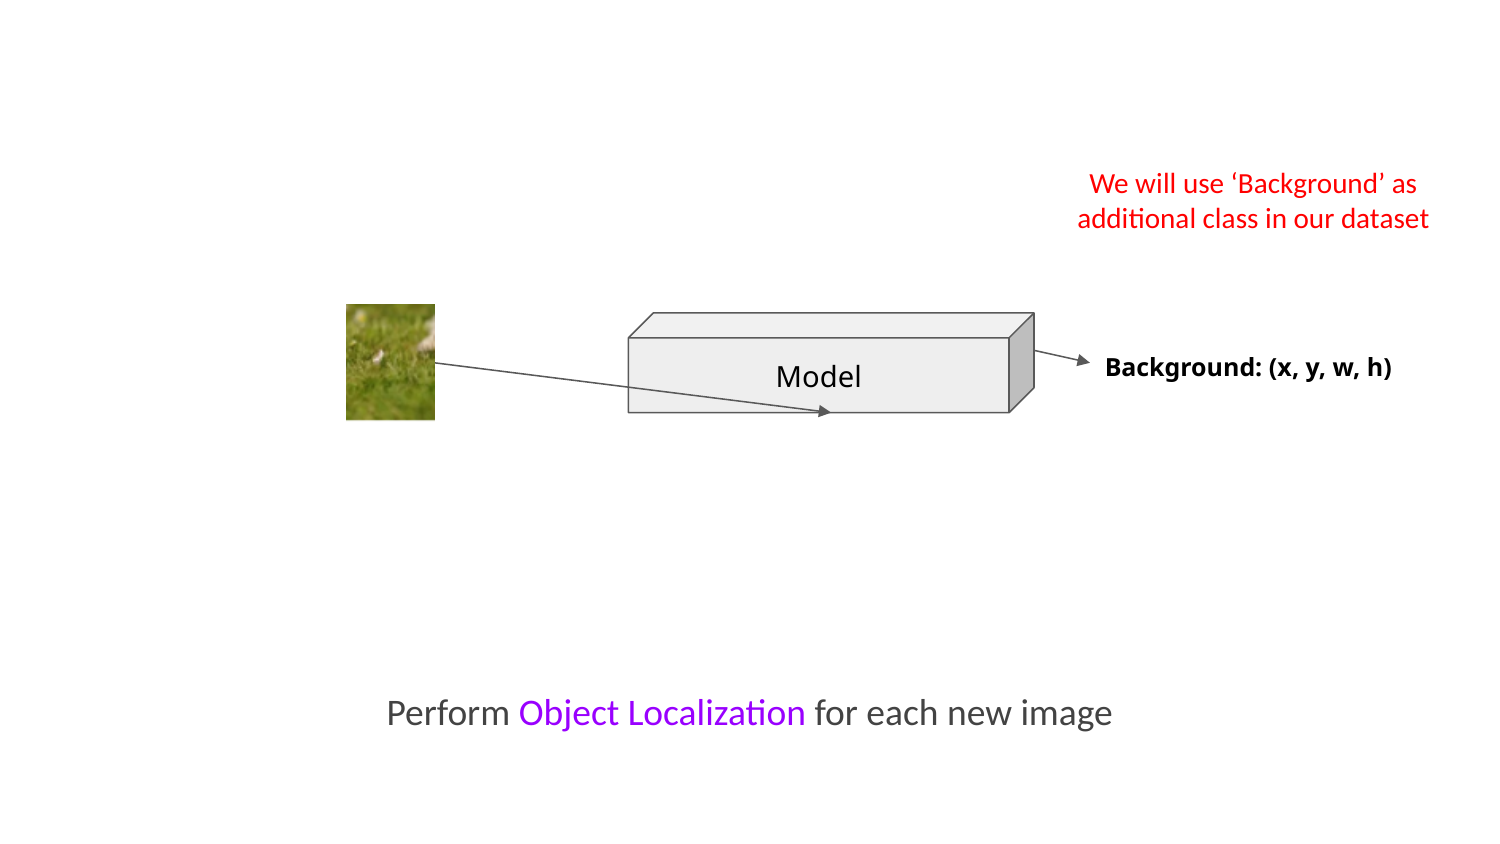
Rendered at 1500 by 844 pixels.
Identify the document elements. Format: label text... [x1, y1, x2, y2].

text_box [1010, 315, 1033, 411]
picture [346, 303, 435, 422]
text_box Perform Object Localization for each new image [154, 675, 1346, 746]
text_box We will use ‘Background’ as additional class in our dataset [1033, 125, 1473, 275]
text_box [438, 362, 629, 376]
text_box Model [628, 312, 1034, 413]
text_box [629, 313, 1033, 337]
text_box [1033, 350, 1091, 363]
text_box Background: (x, y, w, h) [1089, 336, 1434, 389]
